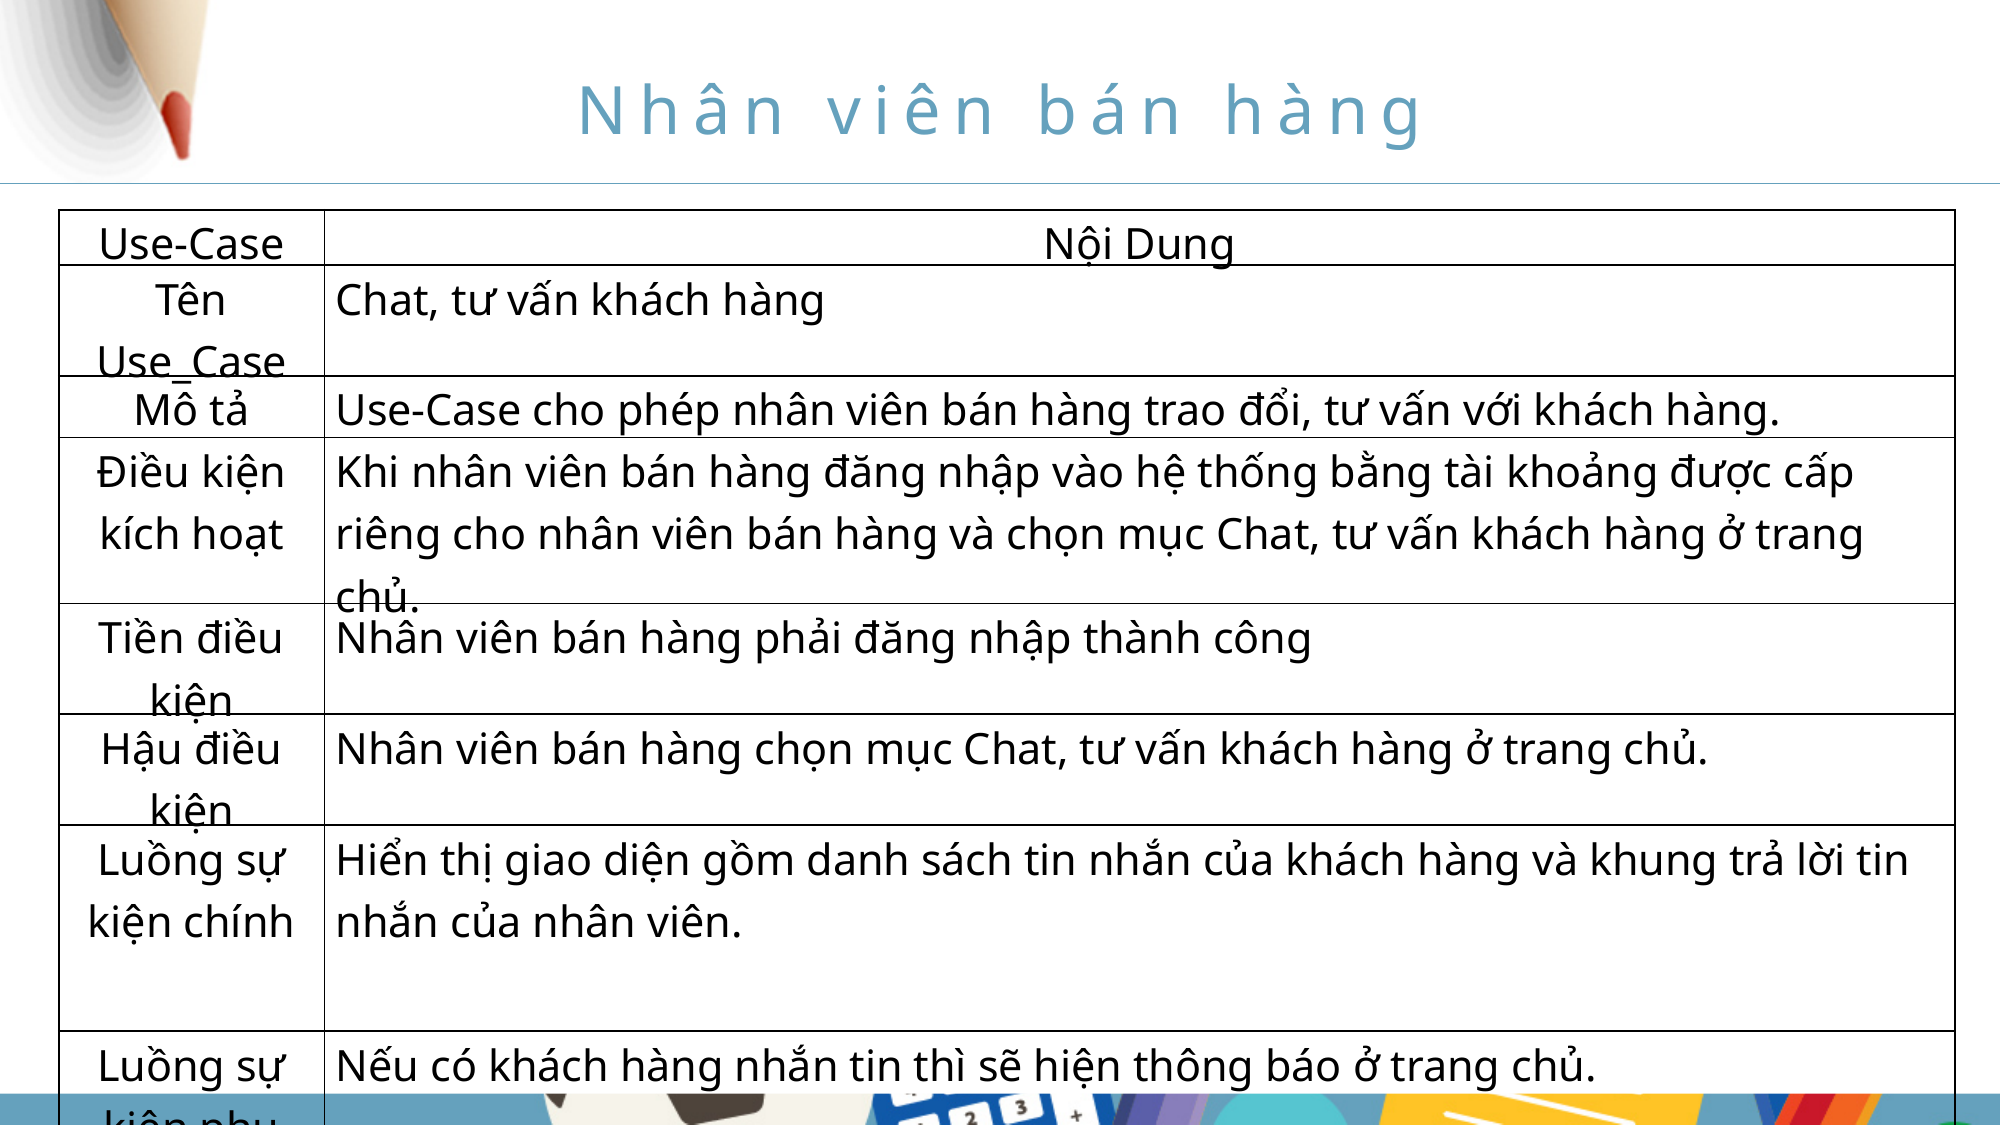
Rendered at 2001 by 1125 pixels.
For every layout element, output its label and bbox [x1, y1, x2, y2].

text_box [0, 0, 2000, 1125]
